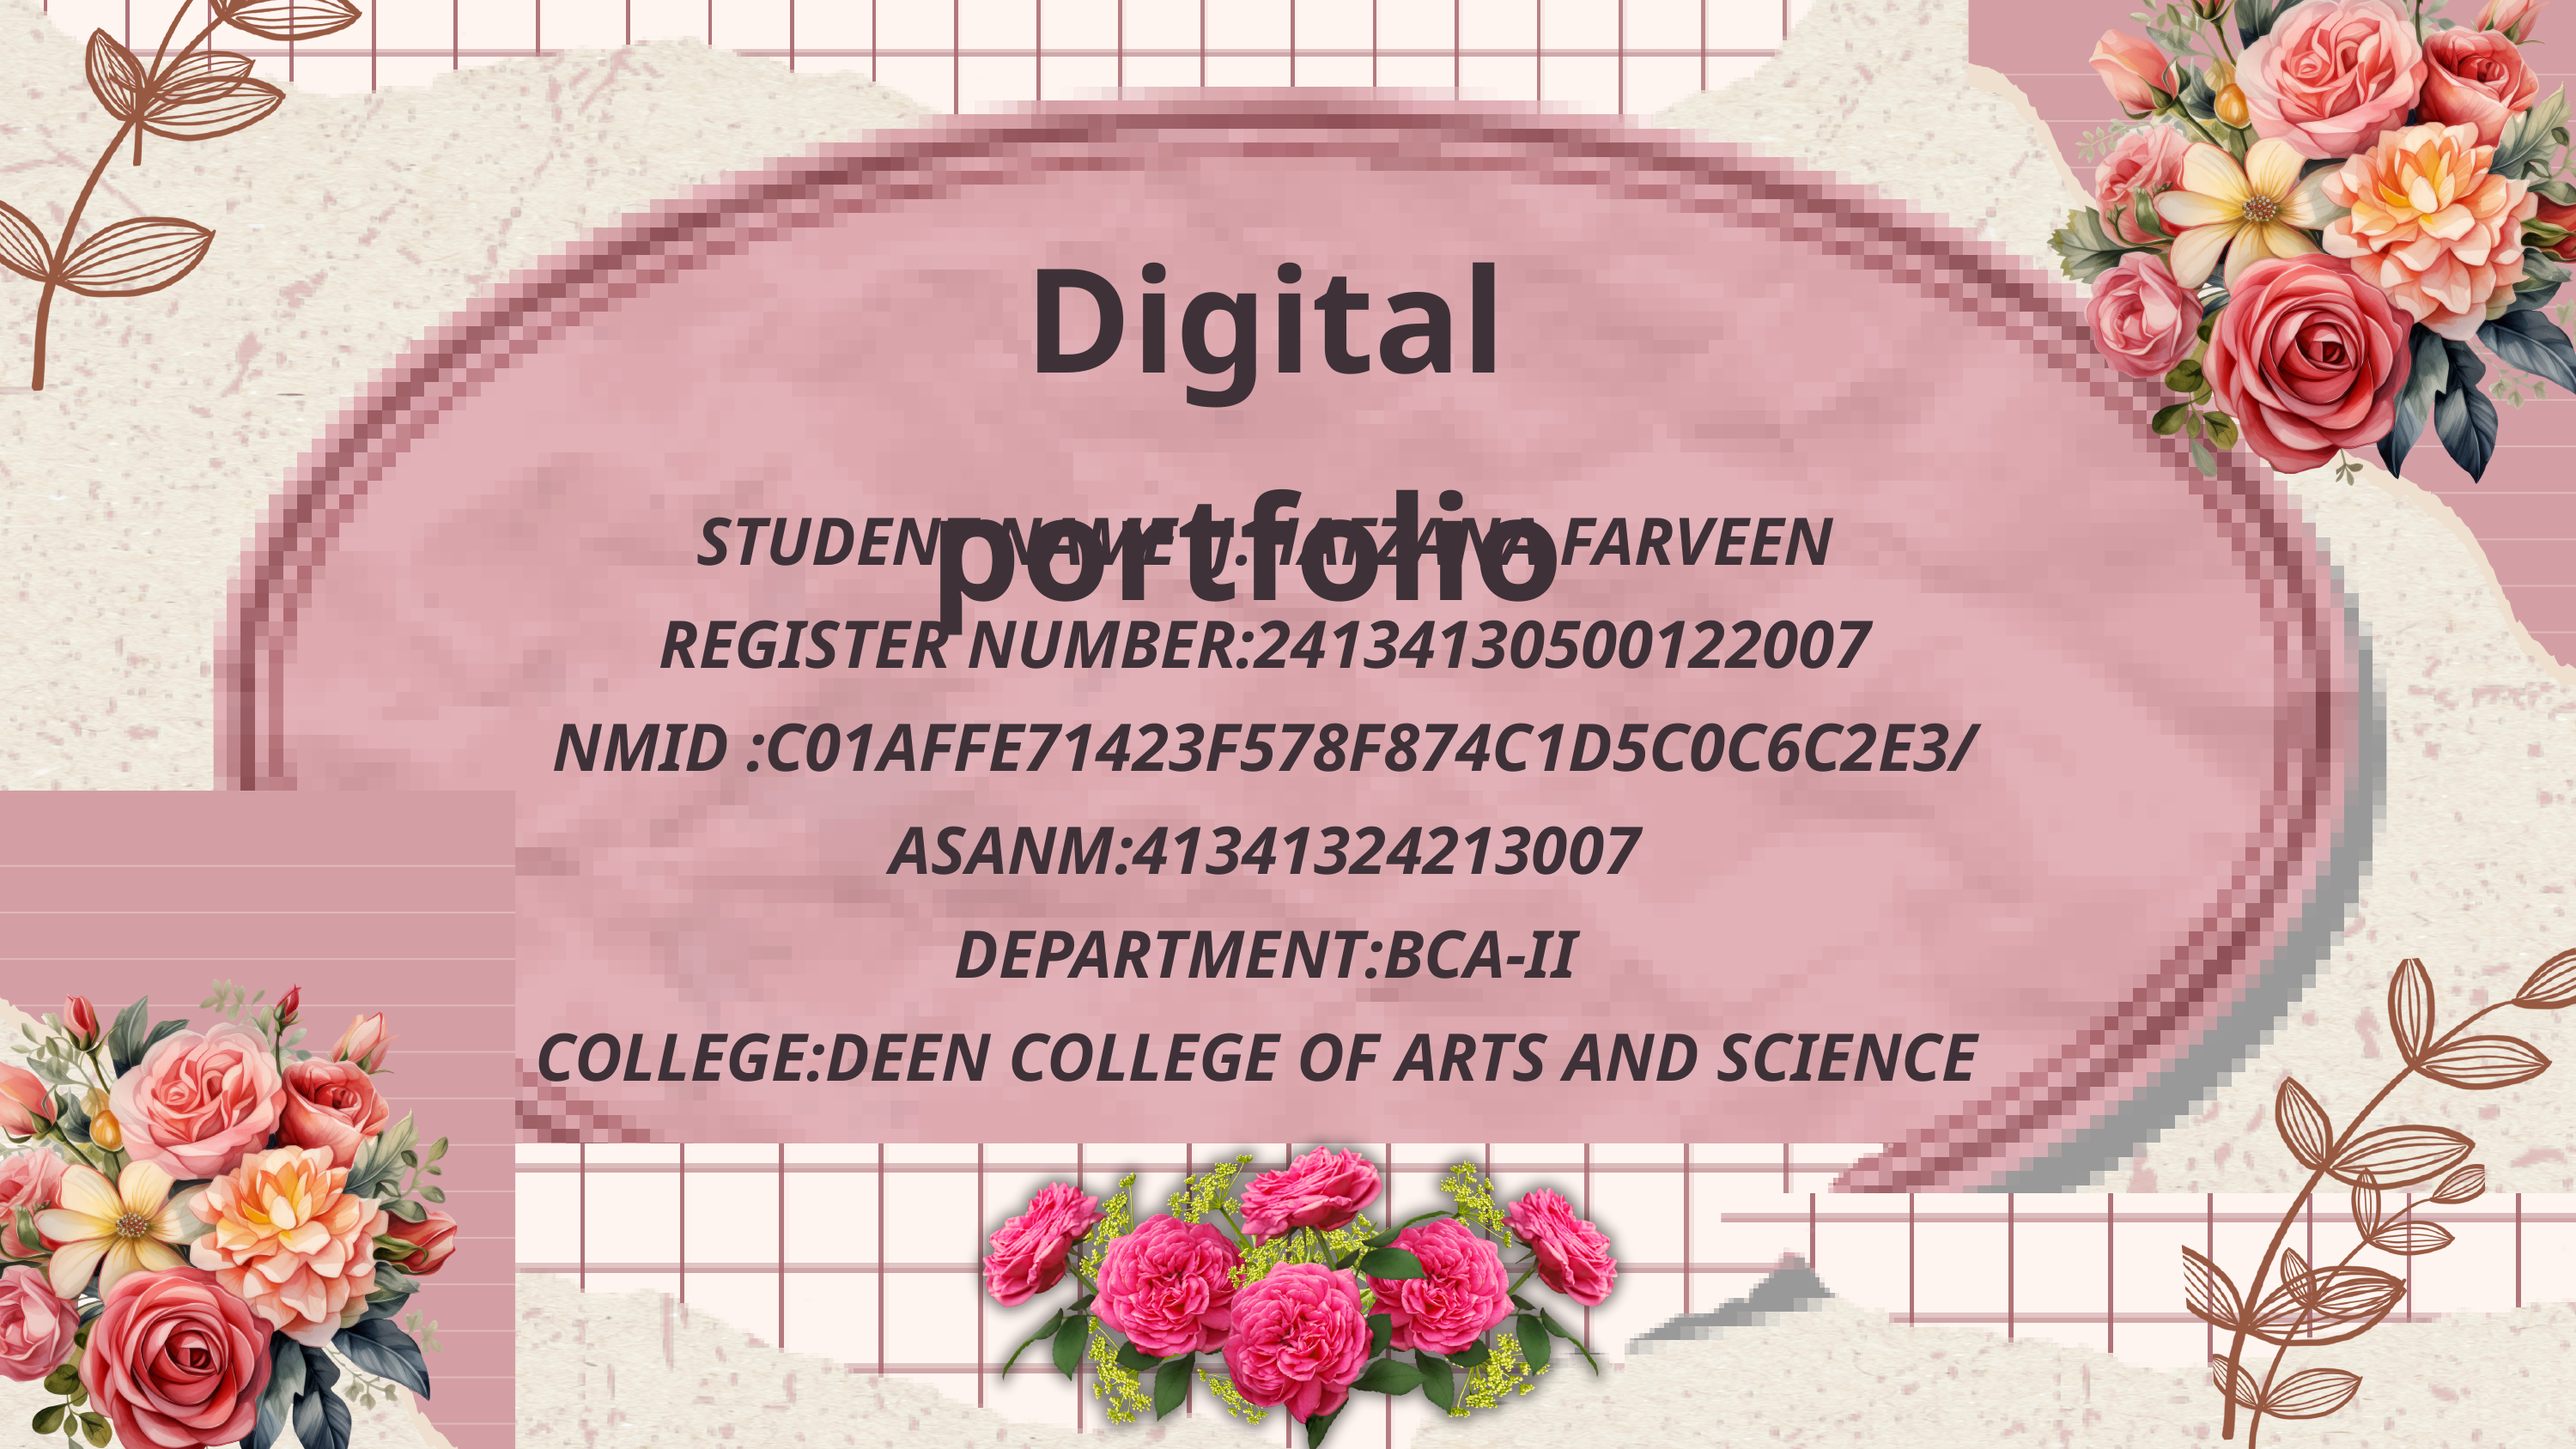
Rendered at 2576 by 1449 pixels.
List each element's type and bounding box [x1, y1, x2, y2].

text_box [0, 0, 2576, 1449]
